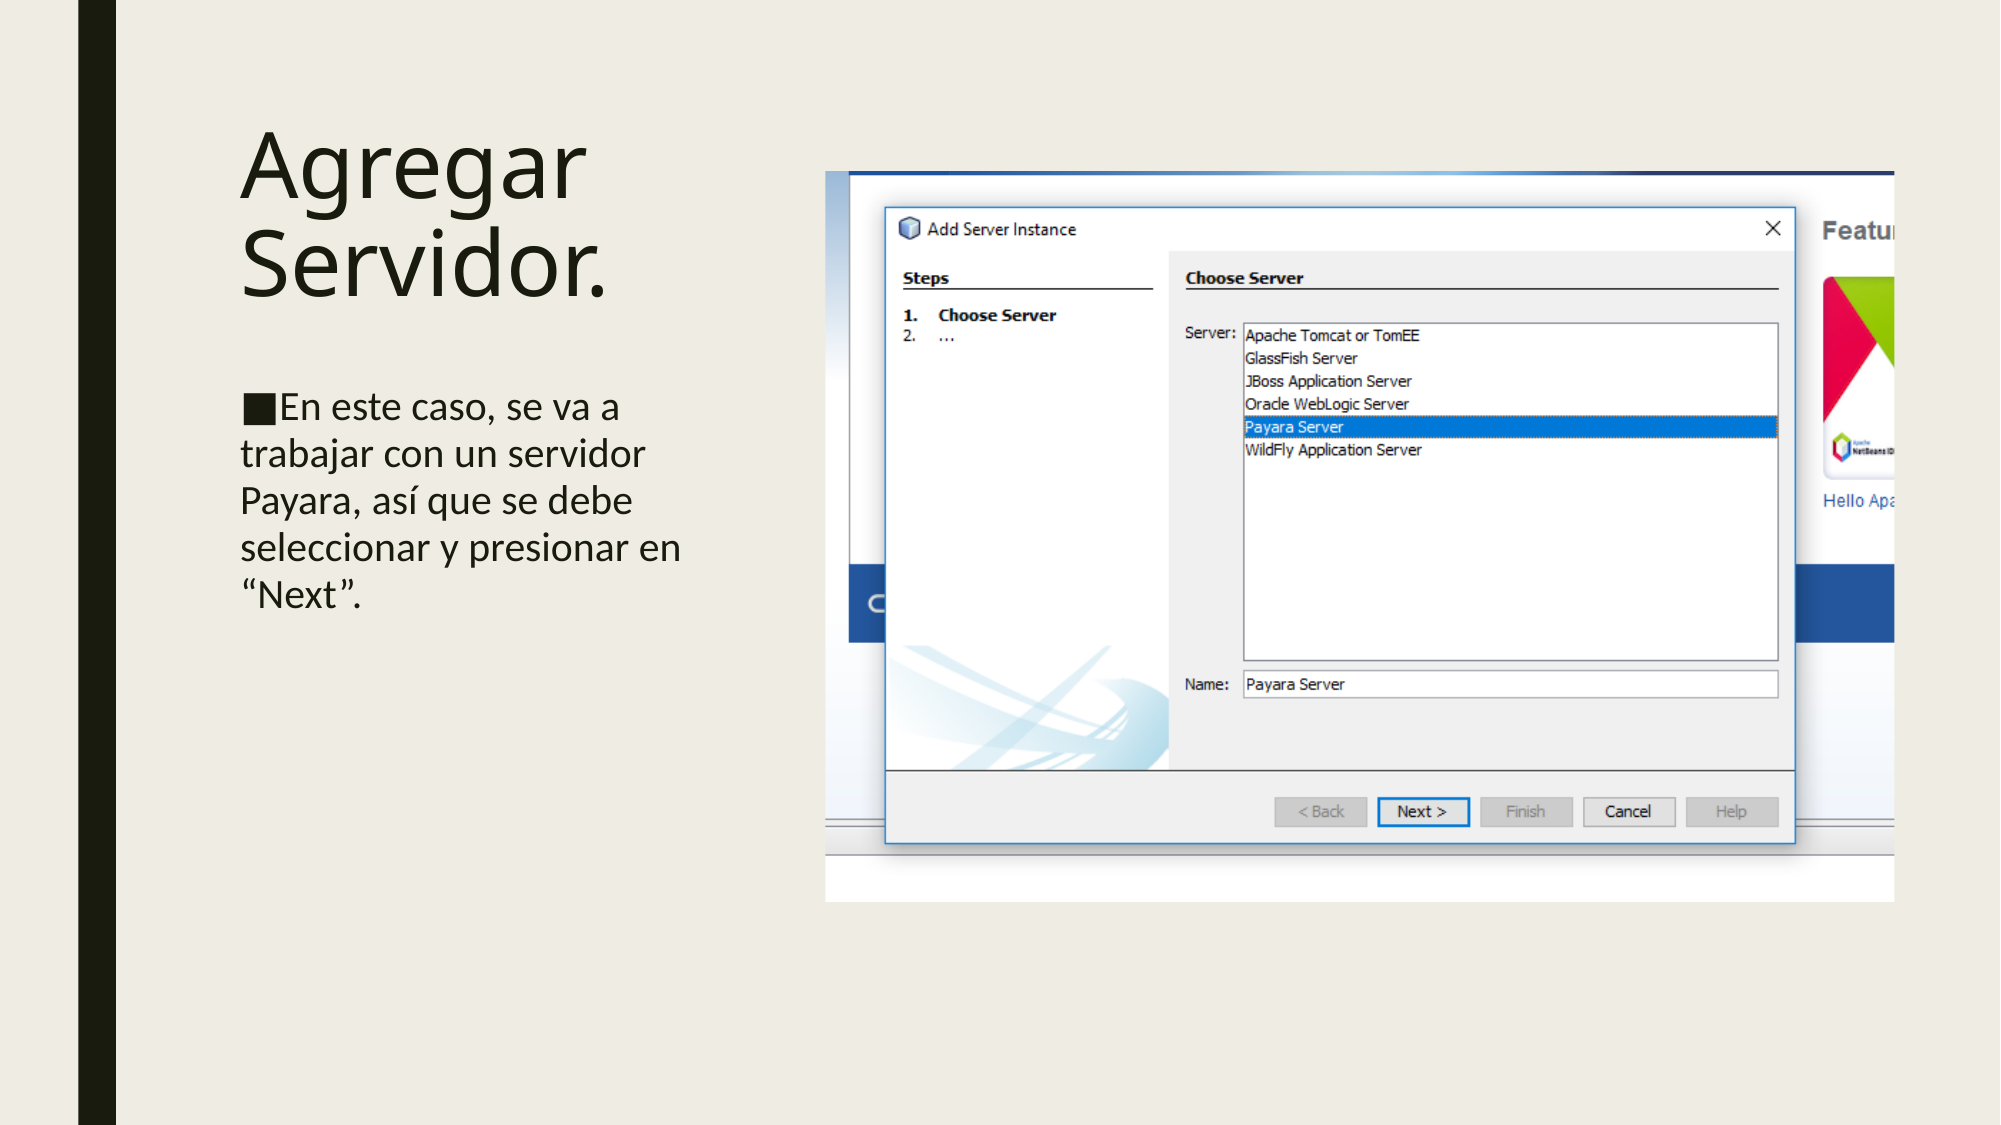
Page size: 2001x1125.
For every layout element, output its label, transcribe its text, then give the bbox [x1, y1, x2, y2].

picture [825, 170, 1895, 902]
title Agregar Servidor. [225, 112, 764, 357]
list En este caso, se va a trabajar con un servidor Payara, así que se debe seleccionar y presionar en “Next”. [225, 375, 764, 963]
